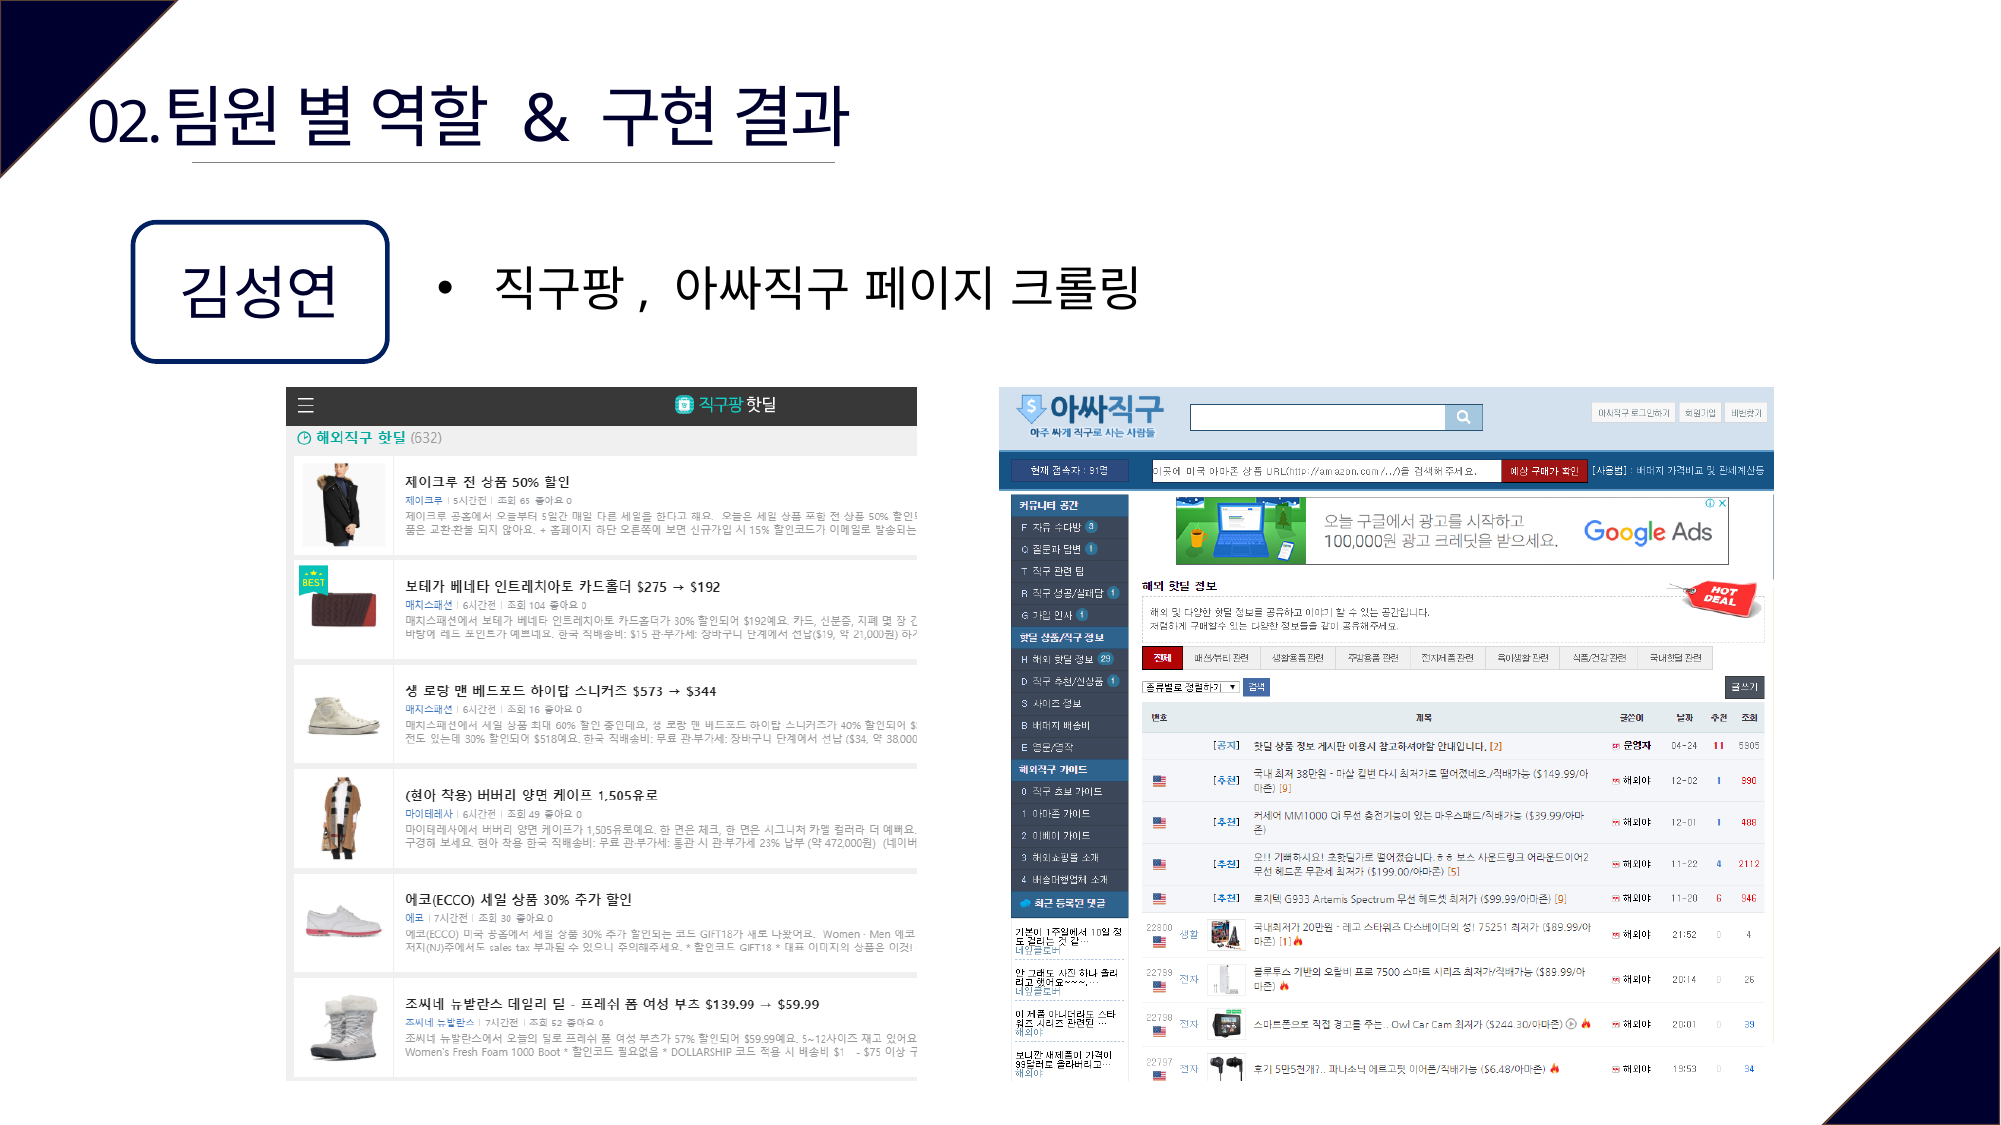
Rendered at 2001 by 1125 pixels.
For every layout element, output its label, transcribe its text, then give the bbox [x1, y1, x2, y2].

picture [286, 387, 917, 1081]
text_box 팀원 별 역할 & 구현 결과 [148, 67, 868, 163]
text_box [132, 222, 388, 362]
text_box 직구팡, 아싸직구 페이지 크롤링 [422, 237, 1358, 324]
picture [999, 387, 1774, 1081]
text_box 02. [72, 76, 178, 162]
